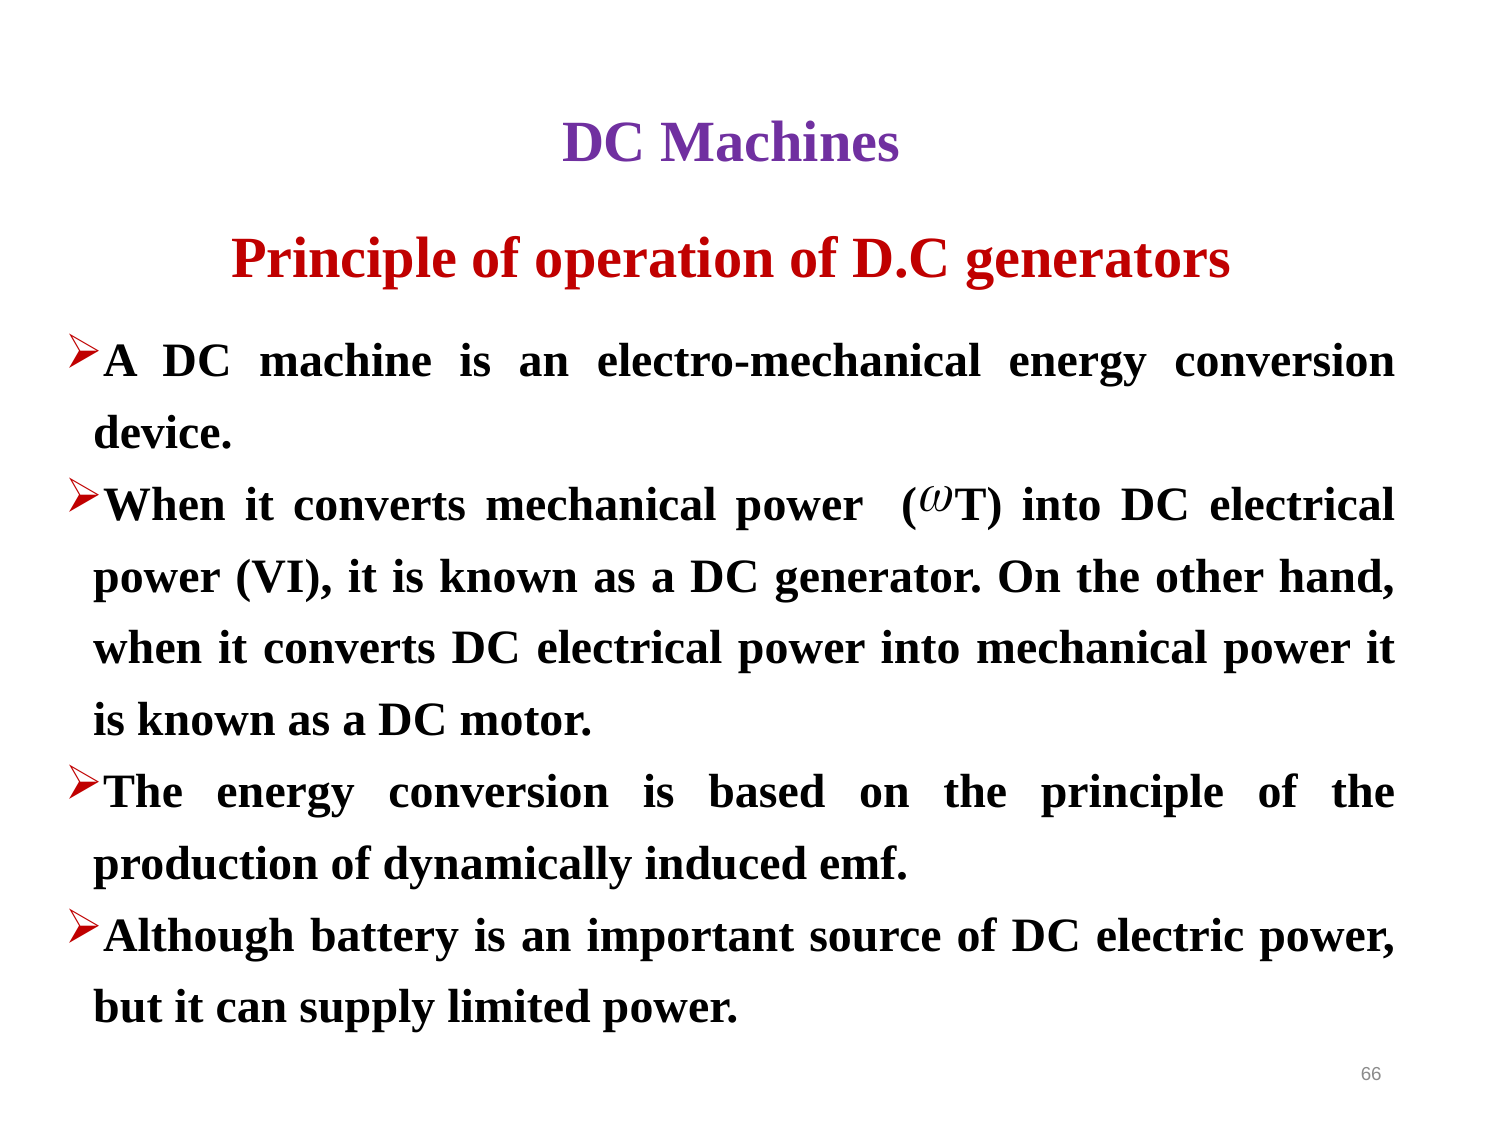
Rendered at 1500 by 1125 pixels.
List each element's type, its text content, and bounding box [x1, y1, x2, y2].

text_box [912, 474, 963, 525]
slide_number 66 [1059, 1042, 1397, 1103]
list DC Machines Principle of operation of D.C generators A DC machine is an electro-mechanical energy conversion device. When it converts mechanical power ( T) into DC electrical power (VI), it is known as a DC generator. On the other hand, when it converts DC electrical power into mechanical power it is known as a DC motor. The energy conversion is based on the principle of the production of dynamically induced emf. Although battery is an important source of DC electric power, but it can supply limited power. [50, 75, 1413, 900]
